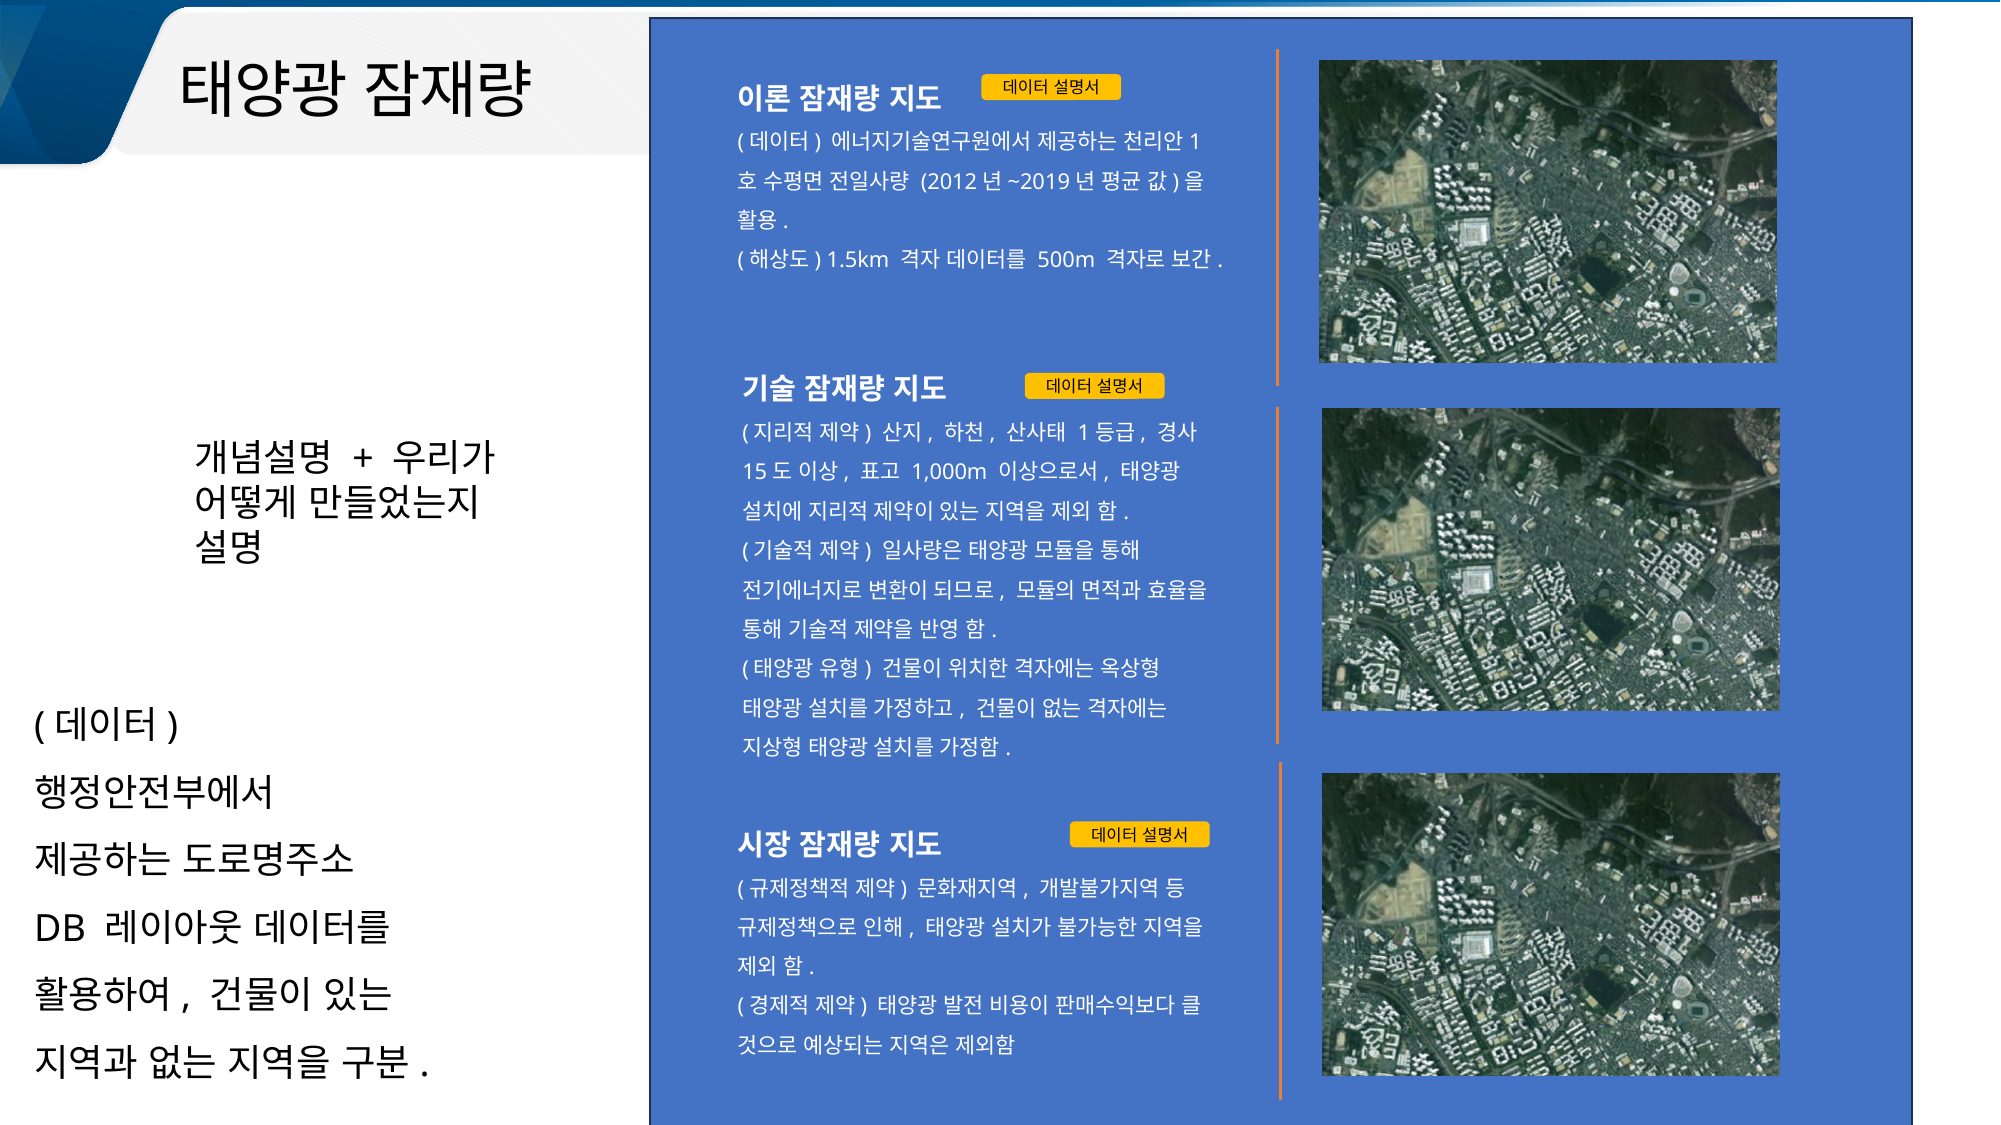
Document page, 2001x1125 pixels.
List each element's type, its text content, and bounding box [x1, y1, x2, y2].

text_box 데이터 설명서 [980, 73, 1123, 102]
picture [1319, 60, 1777, 363]
text_box 태양광 잠재량 [178, 49, 649, 125]
picture [1322, 773, 1780, 1076]
text_box [649, 17, 1913, 1125]
text_box 개념설명 + 우리가 어떻게 만들었는지 설명 [180, 426, 516, 577]
text_box (데이터) 행정안전부에서 제공하는 도로명주소DB 레이아웃 데이터를 활용하여, 건물이 있는 지역과 없는 지역을 구분. [19, 671, 426, 1092]
text_box 이론 잠재량 지도 (데이터) 에너지기술연구원에서 제공하는 천리안1호 수평면 전일사량 (2012년~2019년 평균 값)을 활용. (해상도) 1.5km 격자 데이터를 500m 격자로 보간. [722, 55, 1228, 280]
picture [1322, 408, 1780, 711]
text_box 시장 잠재량 지도 (규제정책적 제약) 문화재지역, 개발불가지역 등 규제정책으로 인해, 태양광 설치가 불가능한 지역을 제외 함. (경제적 제약) 태양광 발전 비용이 판매수익보다 클 것으로 예상되는 지역은 제외함 [722, 801, 1228, 1105]
text_box 기술 잠재량 지도 (지리적 제약) 산지, 하천, 산사태 1등급, 경사 15도 이상, 표고 1,000m 이상으로서, 태양광 설치에 지리적 제약이 있는 지역을 제외 함. (기술적 제약) 일사량은 태양광 모듈을 통해 전기에너지로 변환이 되므로, 모듈의 면적과 효율을 통해 기술적 제약을 반영 함. (태양광 유형) 건물이 위치한 격자에는 옥상형 태양광 설치를 가정하고, 건물이 없는 격자에는 지상형 태양광 설치를 가정함. [727, 345, 1232, 768]
